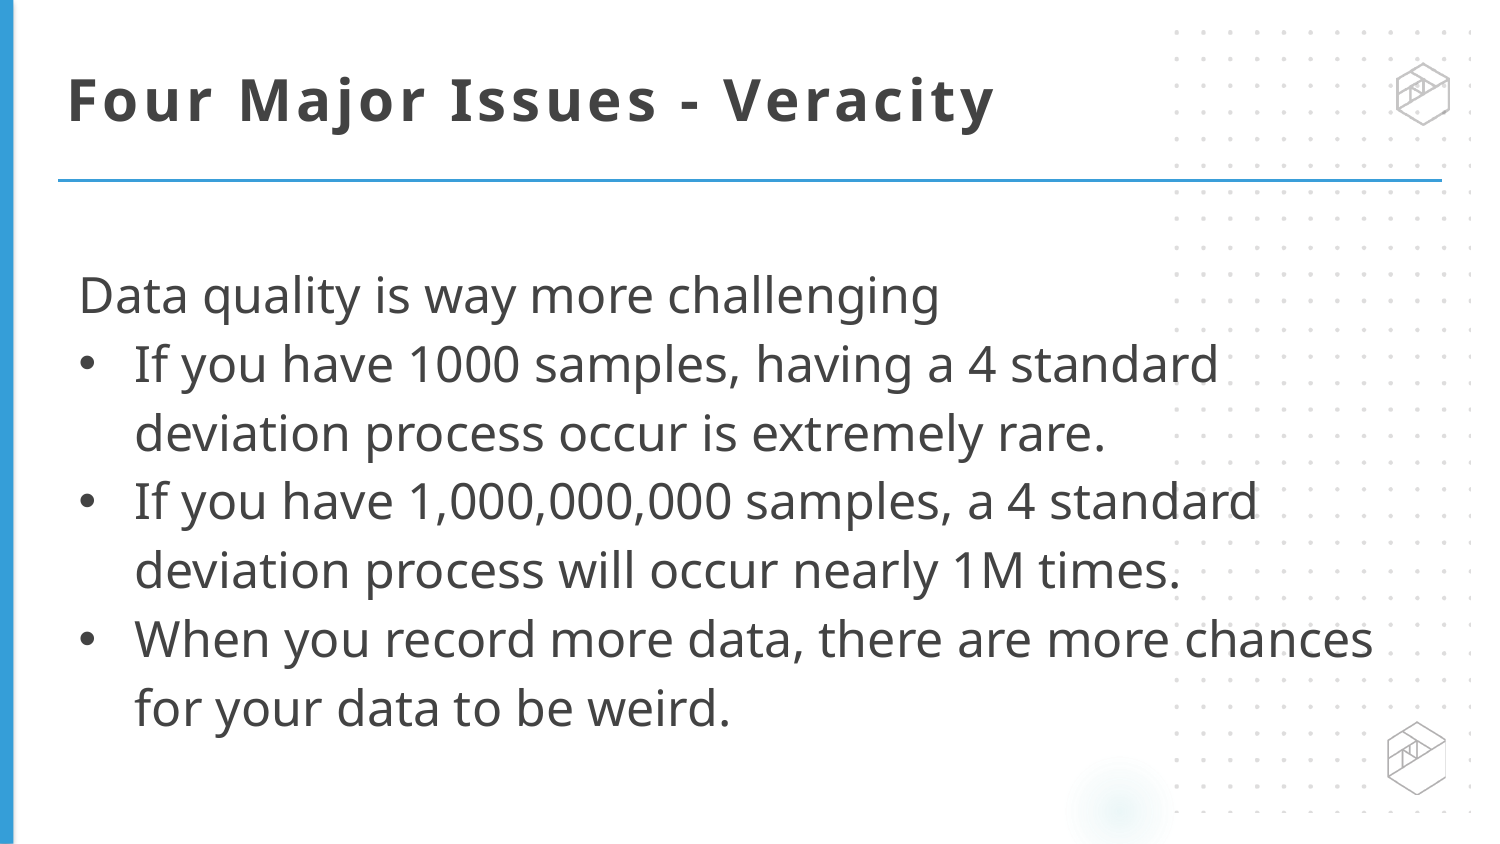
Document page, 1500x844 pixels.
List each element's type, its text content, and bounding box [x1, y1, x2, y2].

picture [1058, 750, 1181, 844]
title Four Major Issues - Veracity [51, 48, 1135, 142]
picture [1396, 62, 1451, 126]
list Data quality is way more challenging If you have 1000 samples, having a 4 standard deviation process occur is extremely rare. If you have 1,000,000,000 samples, a 4 standard deviation process will occur nearly 1M times. When you record more data, there are more chances for your data to be weird. [51, 239, 1449, 675]
